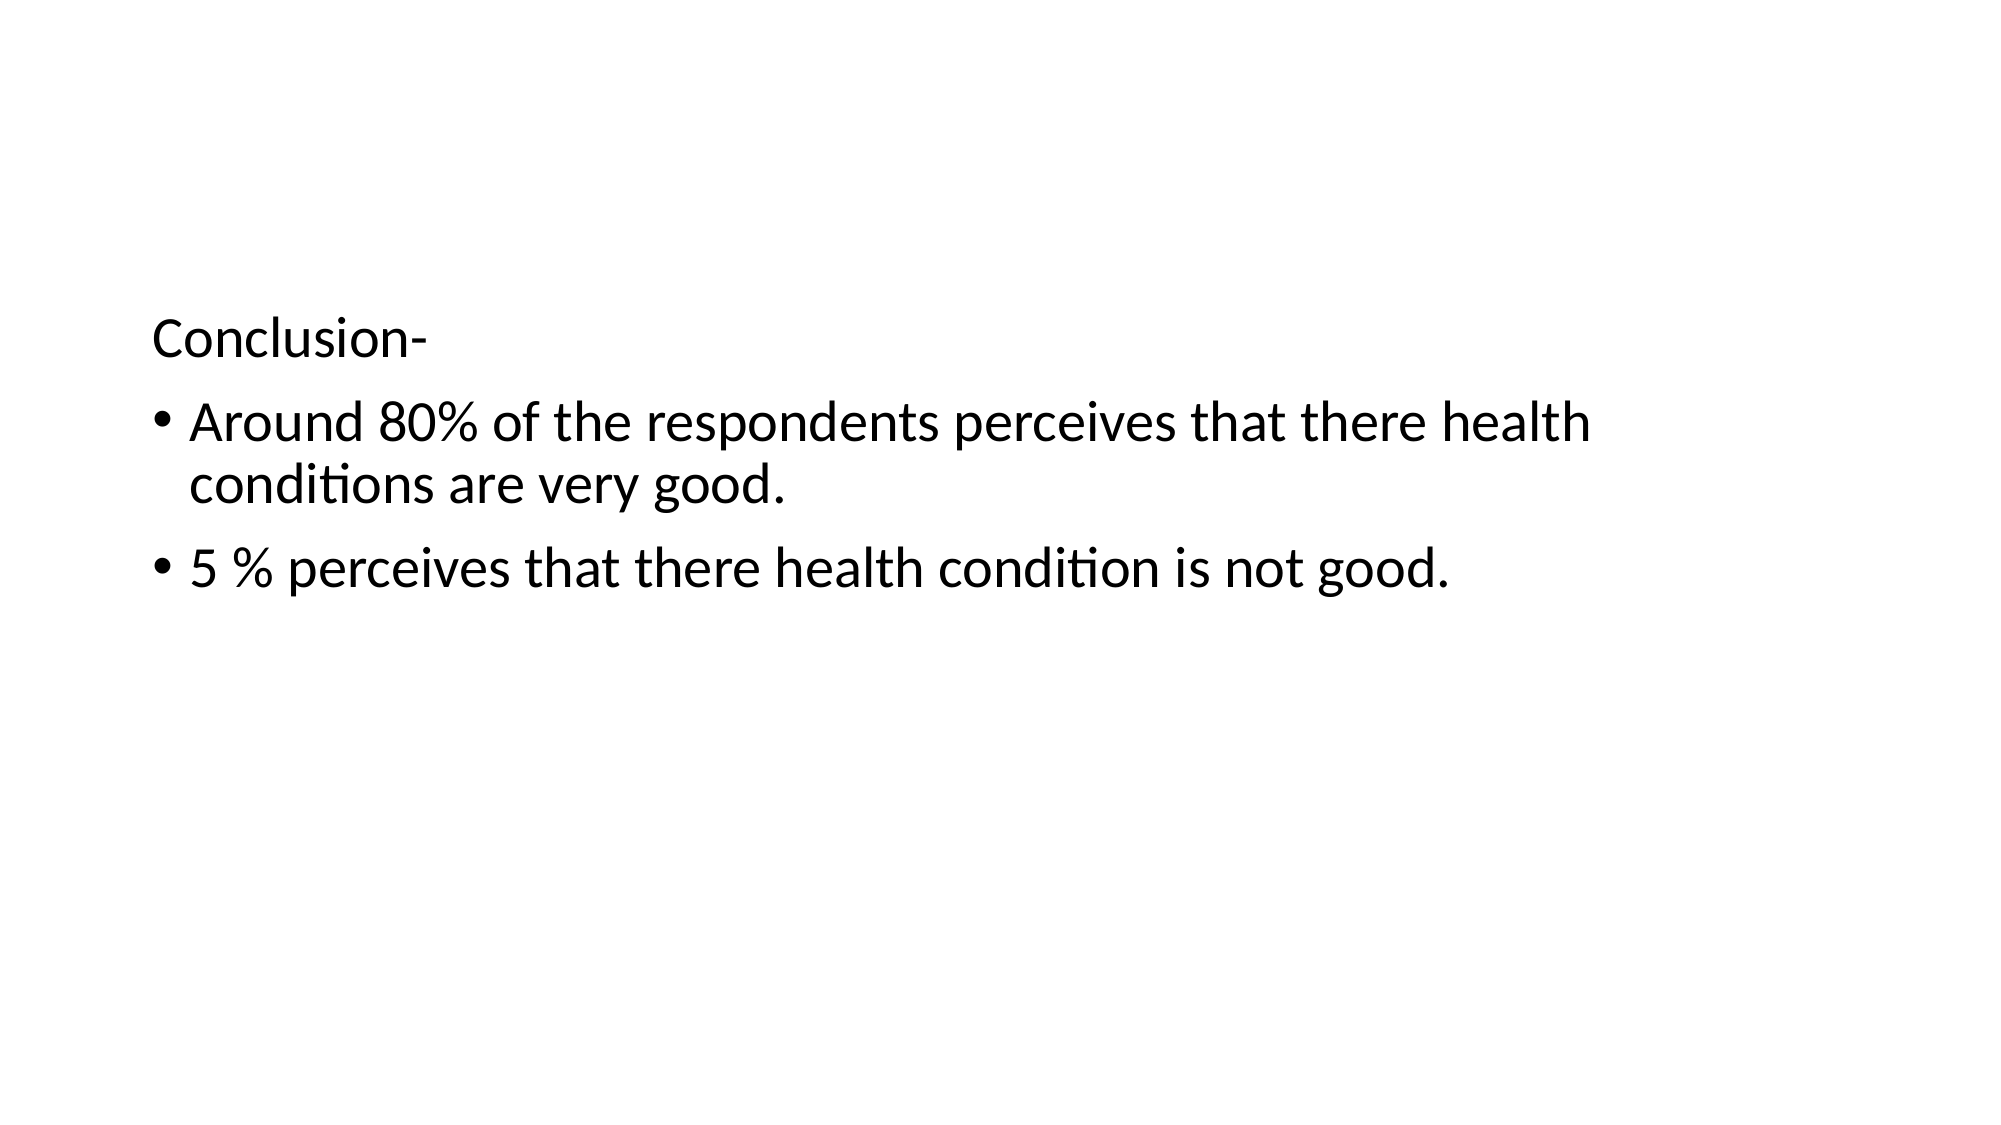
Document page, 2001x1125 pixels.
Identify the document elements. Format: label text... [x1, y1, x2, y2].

list Conclusion- Around 80% of the respondents perceives that there health conditions are very good. 5 % perceives that there health condition is not good. [137, 299, 1863, 1014]
